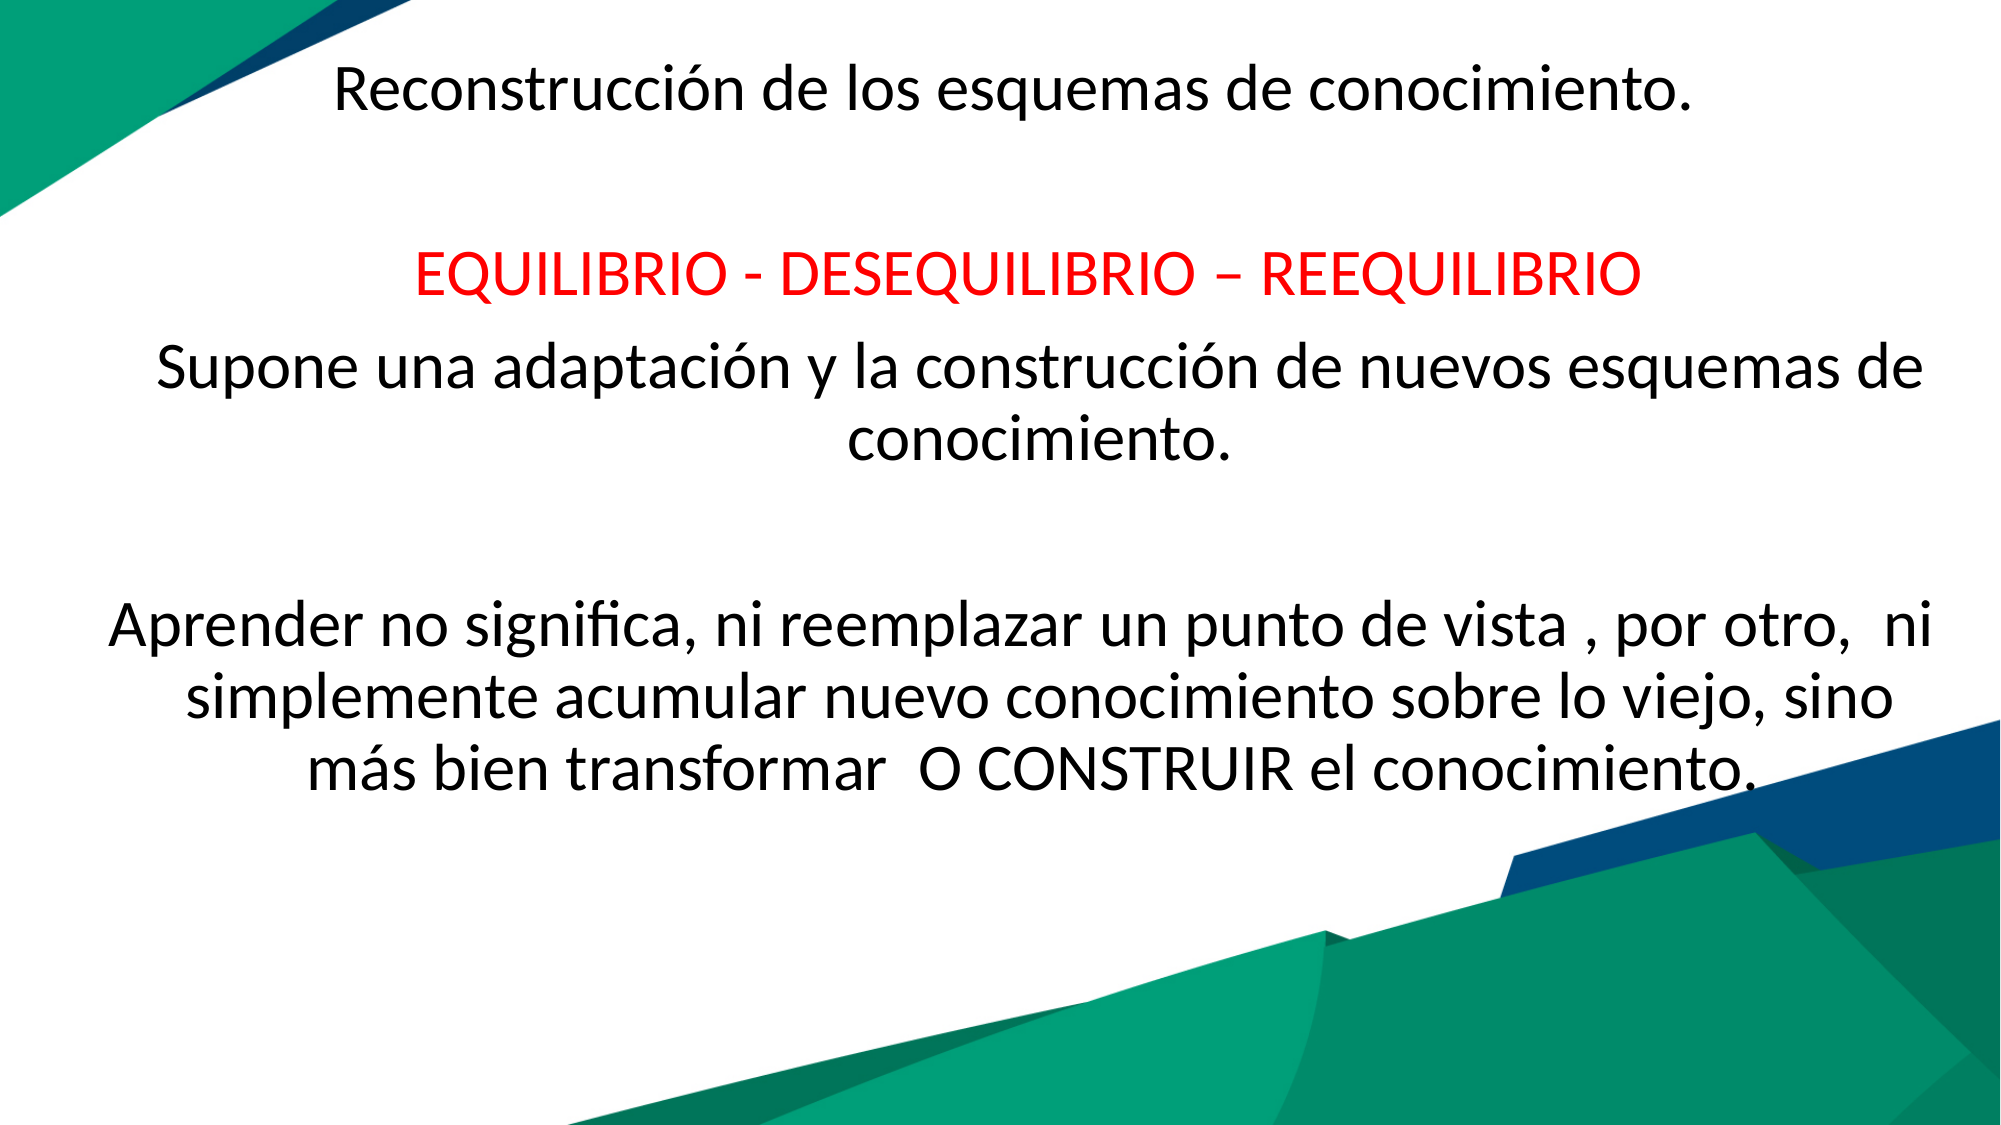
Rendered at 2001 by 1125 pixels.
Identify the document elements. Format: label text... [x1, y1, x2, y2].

picture [0, 0, 2001, 1125]
text_box Reconstrucción de los esquemas de conocimiento. EQUILIBRIO - DESEQUILIBRIO – REEQUILIBRIO Supone una adaptación y la construcción de nuevos esquemas de conocimiento. Aprender no significa, ni reemplazar un punto de vista , por otro, ni simplemente acumular nuevo conocimiento sobre lo viejo, sino más bien transformar O CONSTRUIR el conocimiento. [75, 44, 1969, 1057]
